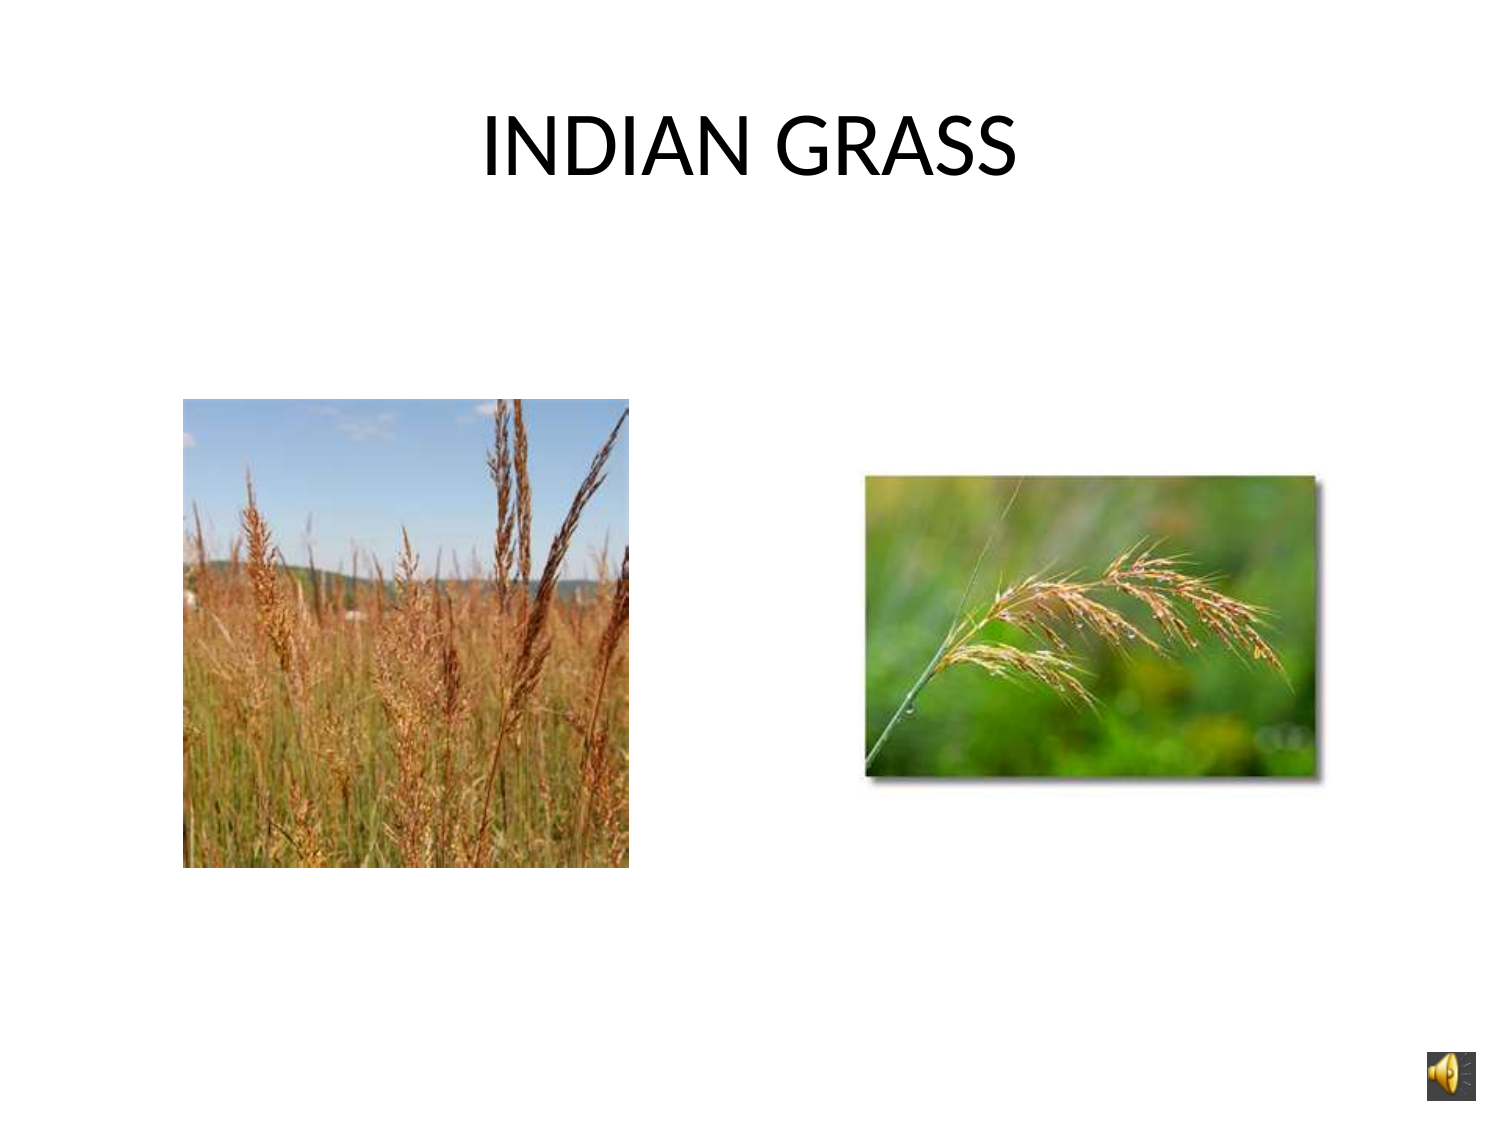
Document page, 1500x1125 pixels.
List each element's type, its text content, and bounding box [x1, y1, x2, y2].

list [859, 470, 1329, 797]
title INDIAN GRASS [75, 45, 1425, 233]
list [183, 399, 630, 869]
picture [1426, 1051, 1477, 1102]
